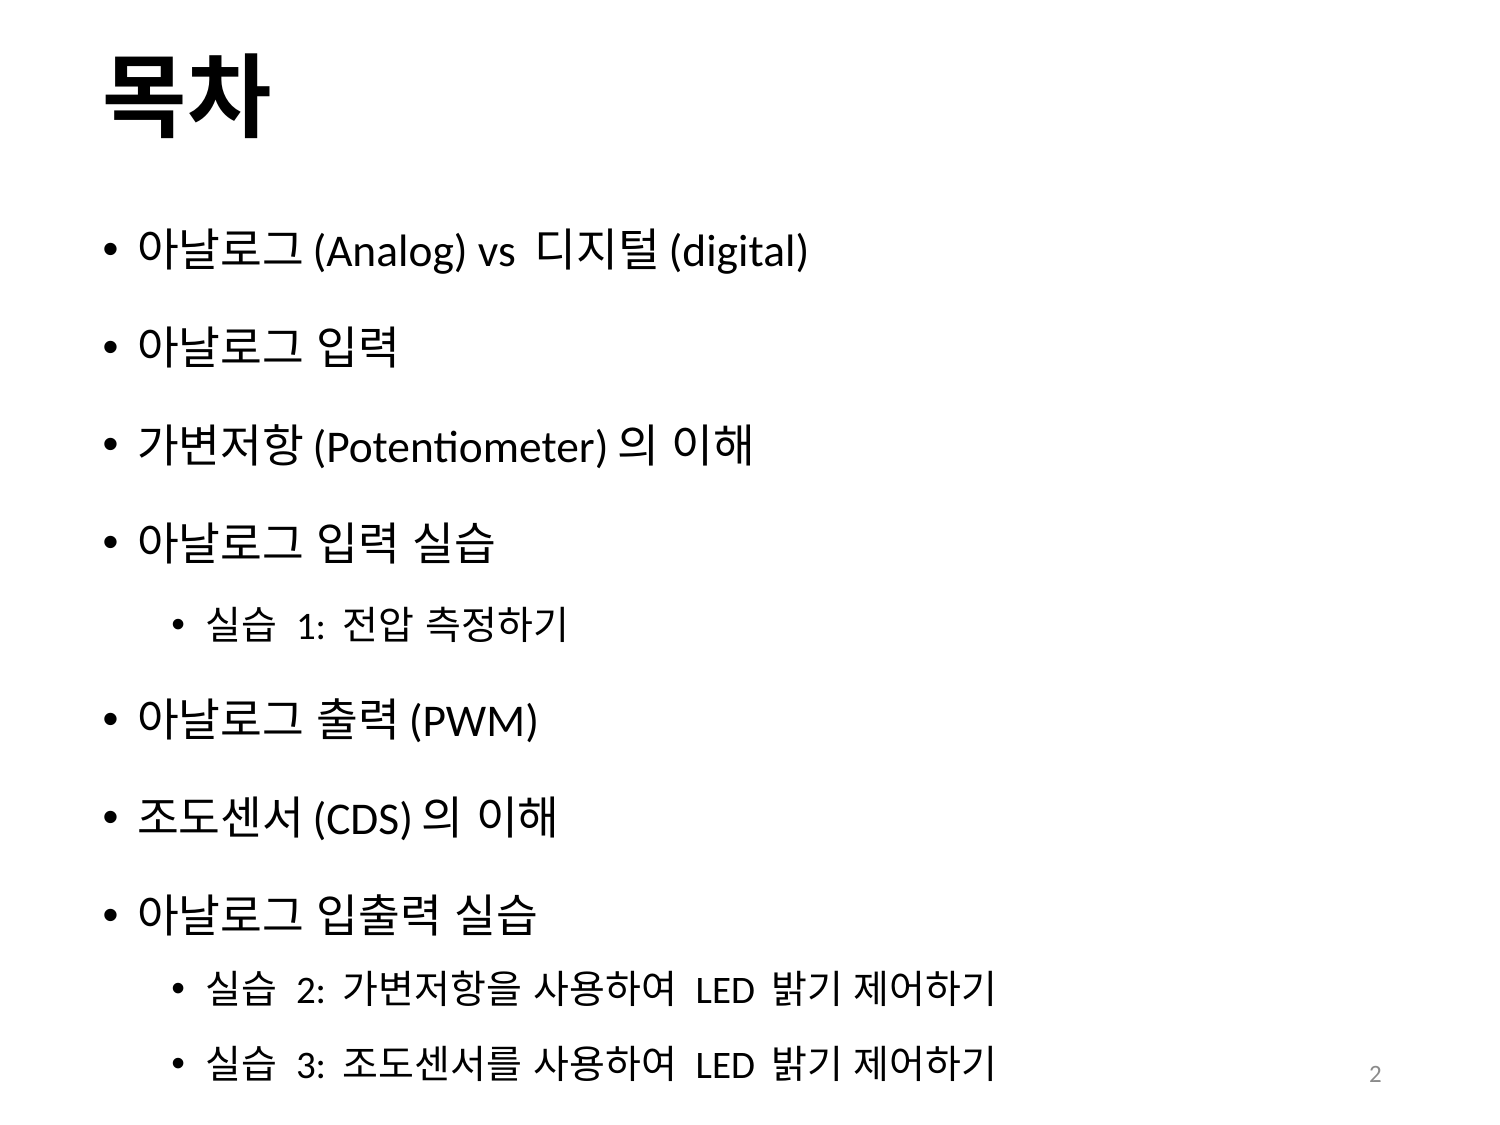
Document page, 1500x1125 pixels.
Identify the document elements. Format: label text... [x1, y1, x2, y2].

title 목차 [87, 0, 1382, 186]
list 아날로그(Analog) vs 디지털(digital) 아날로그 입력 가변저항(Potentiometer)의 이해 아날로그 입력 실습 실습 1: 전압 측정하기 아날로그 출력(PWM) 조도센서(CDS)의 이해 아날로그 입출력 실습 실습 2: 가변저항을 사용하여 LED 밝기 제어하기 실습 3: 조도센서를 사용하여 LED 밝기 제어하기 [87, 186, 1469, 1094]
slide_number 2 [1059, 1042, 1397, 1103]
